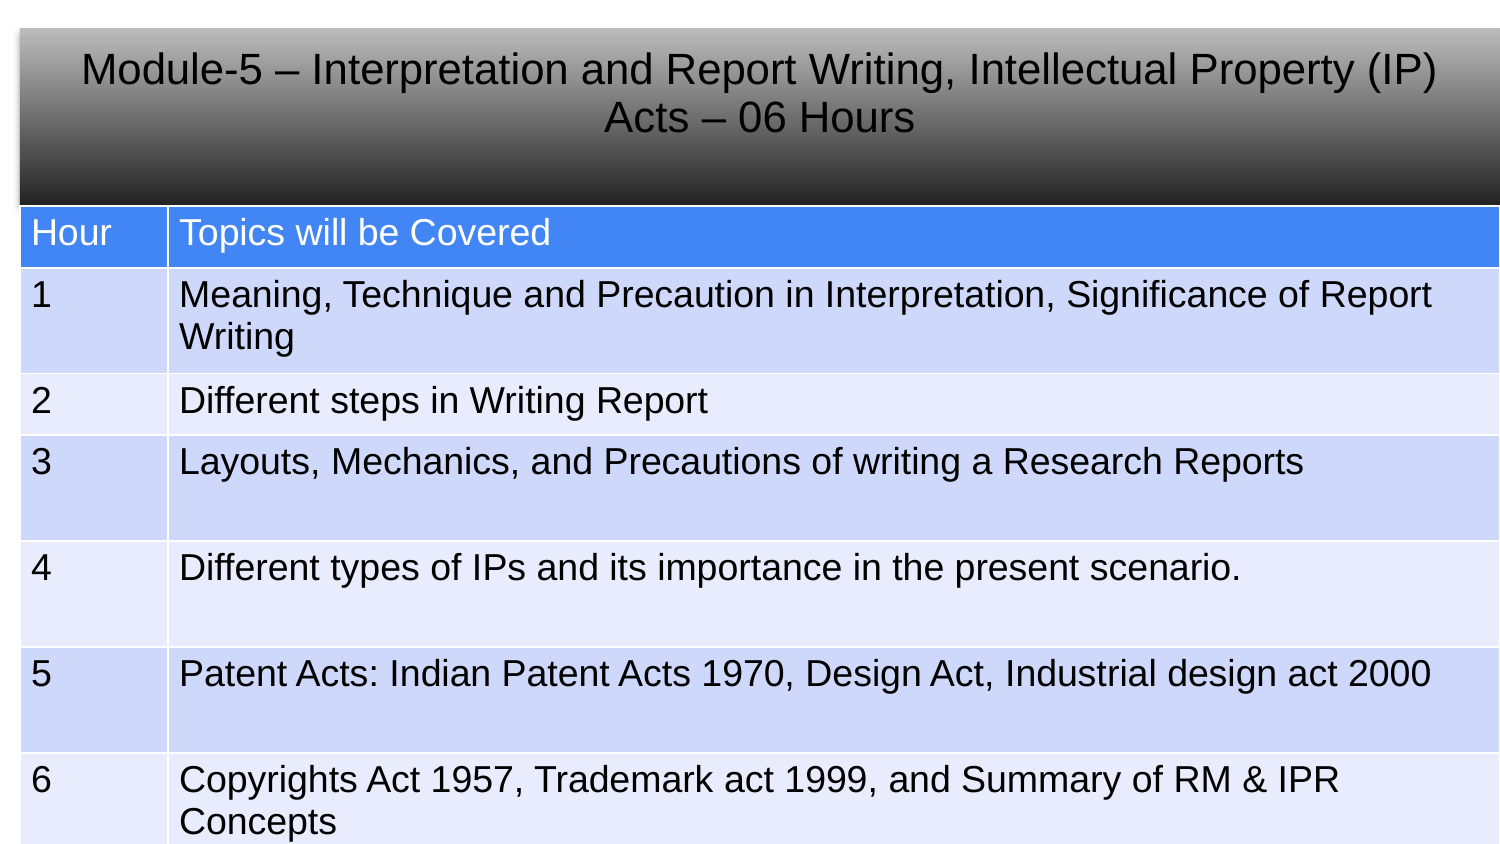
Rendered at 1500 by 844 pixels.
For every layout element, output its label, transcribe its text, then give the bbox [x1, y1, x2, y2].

table_cell 1 [21, 269, 167, 373]
table_cell Different types of IPs and its importance in the present scenario. [169, 542, 1499, 646]
table_cell 2 [21, 374, 167, 434]
table_cell 6 [21, 754, 167, 844]
table_cell 5 [21, 648, 167, 752]
table_cell Layouts, Mechanics, and Precautions of writing a Research Reports [169, 436, 1499, 540]
table_header Hour [21, 207, 167, 267]
table_header Topics will be Covered [169, 207, 1499, 267]
table_cell 3 [21, 436, 167, 540]
table_cell 4 [21, 542, 167, 646]
title Module-5 – Interpretation and Report Writing, Intellectual Property (IP) Acts – 06 Hours [19, 28, 1500, 205]
table_cell Patent Acts: Indian Patent Acts 1970, Design Act, Industrial design act 2000 [169, 648, 1499, 752]
table_cell Meaning, Technique and Precaution in Interpretation, Significance of Report Writing [169, 269, 1499, 373]
table_cell Different steps in Writing Report [169, 374, 1499, 434]
table_cell Copyrights Act 1957, Trademark act 1999, and Summary of RM & IPR Concepts [169, 754, 1499, 844]
